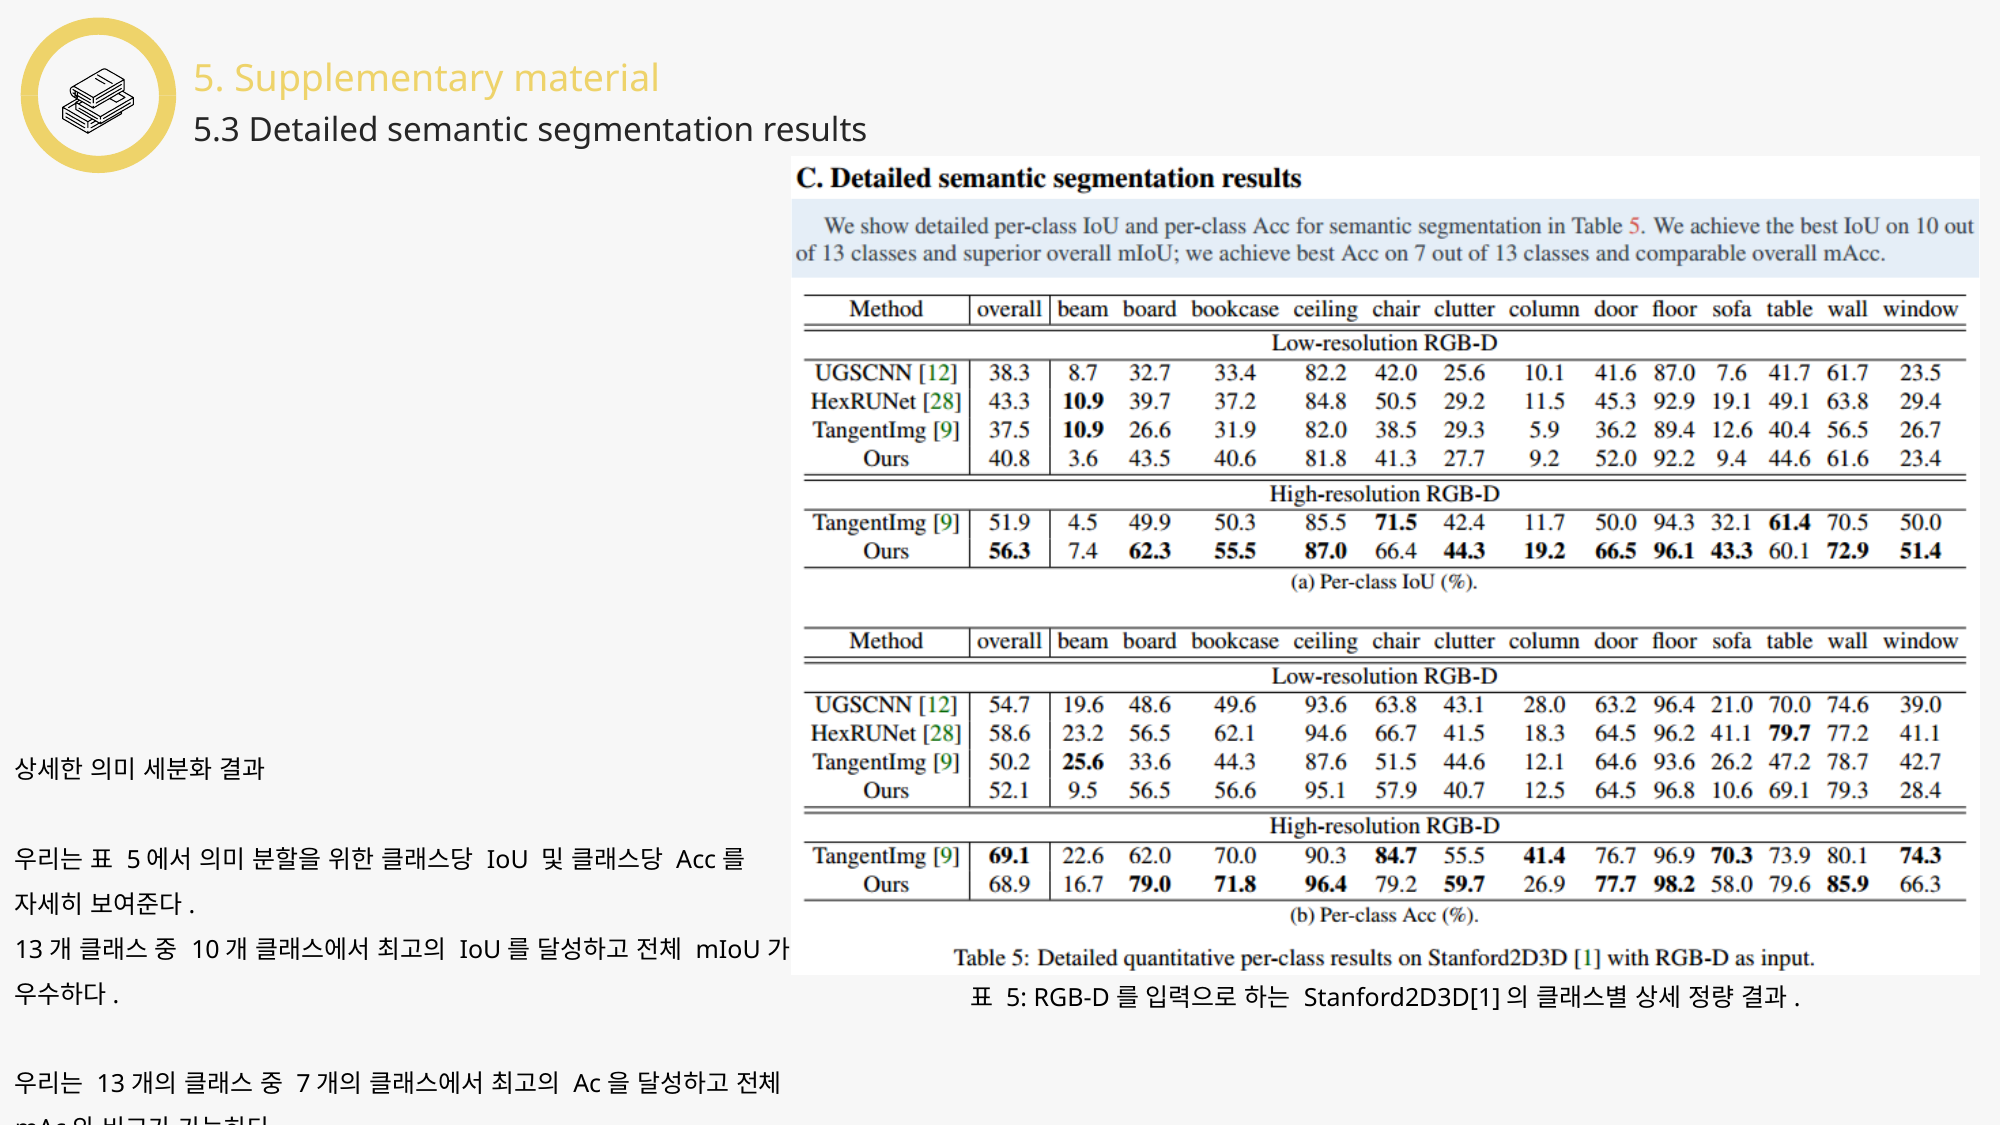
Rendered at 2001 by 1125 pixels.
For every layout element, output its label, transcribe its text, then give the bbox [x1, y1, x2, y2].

text_box [19, 96, 178, 175]
picture [62, 65, 134, 137]
text_box 5.3 Detailed semantic segmentation results [178, 100, 892, 156]
text_box 표 5: RGB-D를 입력으로 하는 Stanford2D3D[1]의 클래스별 상세 정량 결과. [885, 975, 1886, 1019]
text_box [19, 16, 178, 97]
text_box 상세한 의미 세분화 결과 우리는 표 5에서 의미 분할을 위한 클래스당 IoU 및 클래스당 Acc를 자세히 보여준다. 13개 클래스 중 10개 클래스에서 최고의 IoU를 달성하고 전체 mIoU가 우수하다. 우리는 13개의 클래스 중 7개의 클래스에서 최고의 Ac을 달성하고 전체 mAc와 비교가 가능하다. [0, 731, 811, 1125]
text_box 5. Supplementary material [178, 46, 746, 100]
picture [791, 156, 1980, 975]
